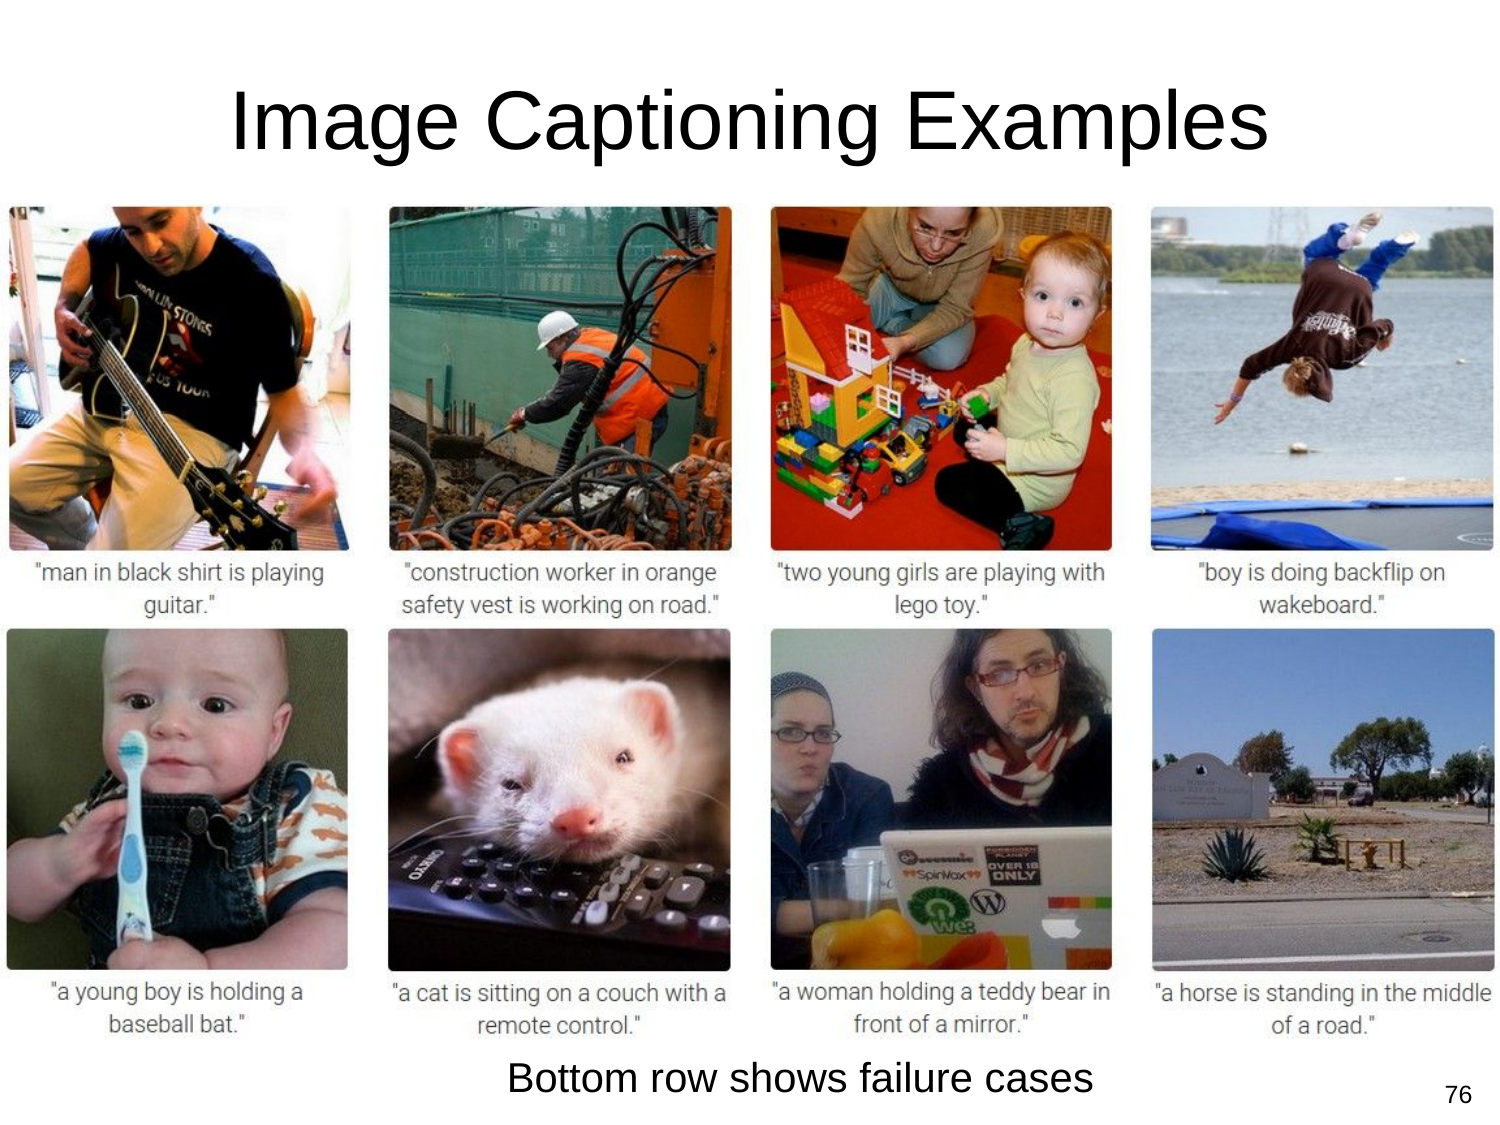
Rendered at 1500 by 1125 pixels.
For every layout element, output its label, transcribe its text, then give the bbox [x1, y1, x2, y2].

text_box Bottom row shows failure cases [492, 1043, 1110, 1108]
title Image Captioning Examples [74, 44, 1426, 188]
text_box [0, 203, 1500, 1039]
slide_number 76 [1137, 1070, 1488, 1112]
